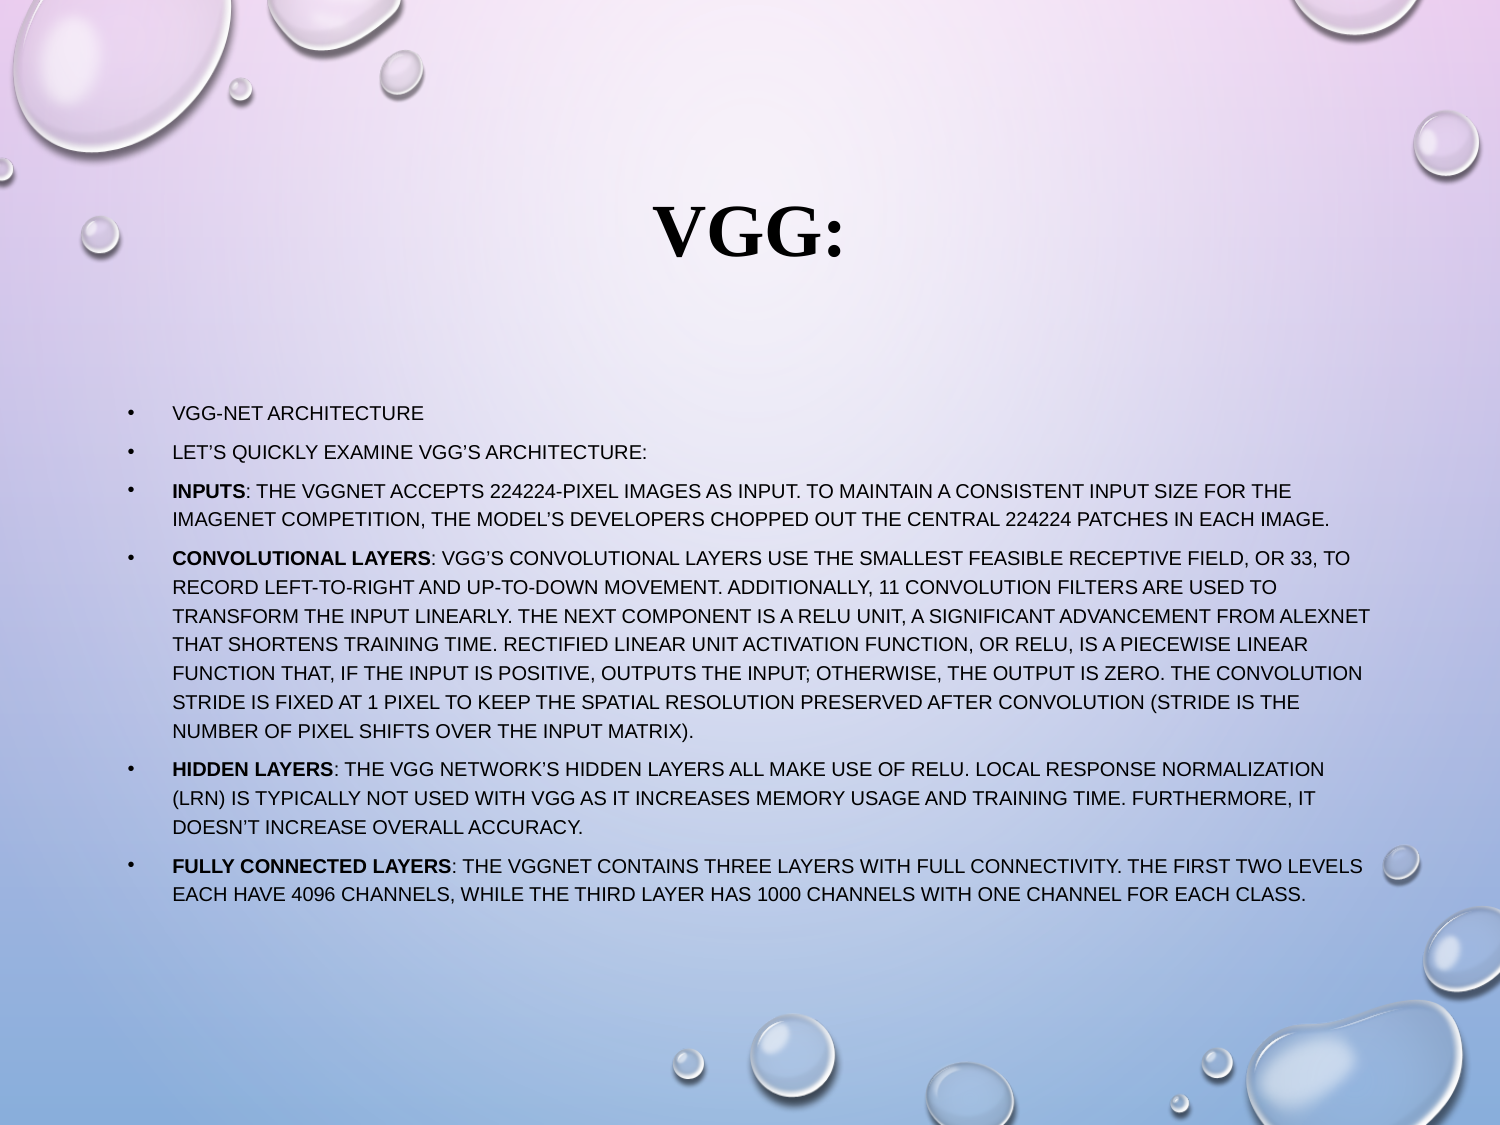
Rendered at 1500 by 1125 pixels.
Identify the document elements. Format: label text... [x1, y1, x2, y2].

picture [0, 0, 1500, 1125]
list VGG-Net Architecture Let’s quickly examine VGG’s architecture: Inputs: The VGGNet accepts 224224-pixel images as input. To maintain a consistent input size for the ImageNet competition, the model’s developers chopped out the central 224224 patches in each image. Convolutional Layers: VGG’s convolutional layers use the smallest feasible receptive field, or 33, to record left-to-right and up-to-down movement. Additionally, 11 convolution filters are used to transform the input linearly. The next component is a ReLU unit, a significant advancement from AlexNet that shortens training time. Rectified linear unit activation function, or ReLU, is a piecewise linear function that, if the input is positive, outputs the input; otherwise, the output is zero. The convolution stride is fixed at 1 pixel to keep the spatial resolution preserved after convolution (stride is the number of pixel shifts over the input matrix). Hidden Layers: The VGG network’s hidden layers all make use of ReLU. Local Response Normalization (LRN) is typically not used with VGG as it increases memory usage and training time. Furthermore, it doesn’t increase overall accuracy. Fully Connected Layers: The VGGNet contains three layers with full connectivity. The first two levels each have 4096 channels, while the third layer has 1000 channels with one channel for each class. [112, 388, 1388, 950]
title VGG: [112, 101, 1388, 364]
